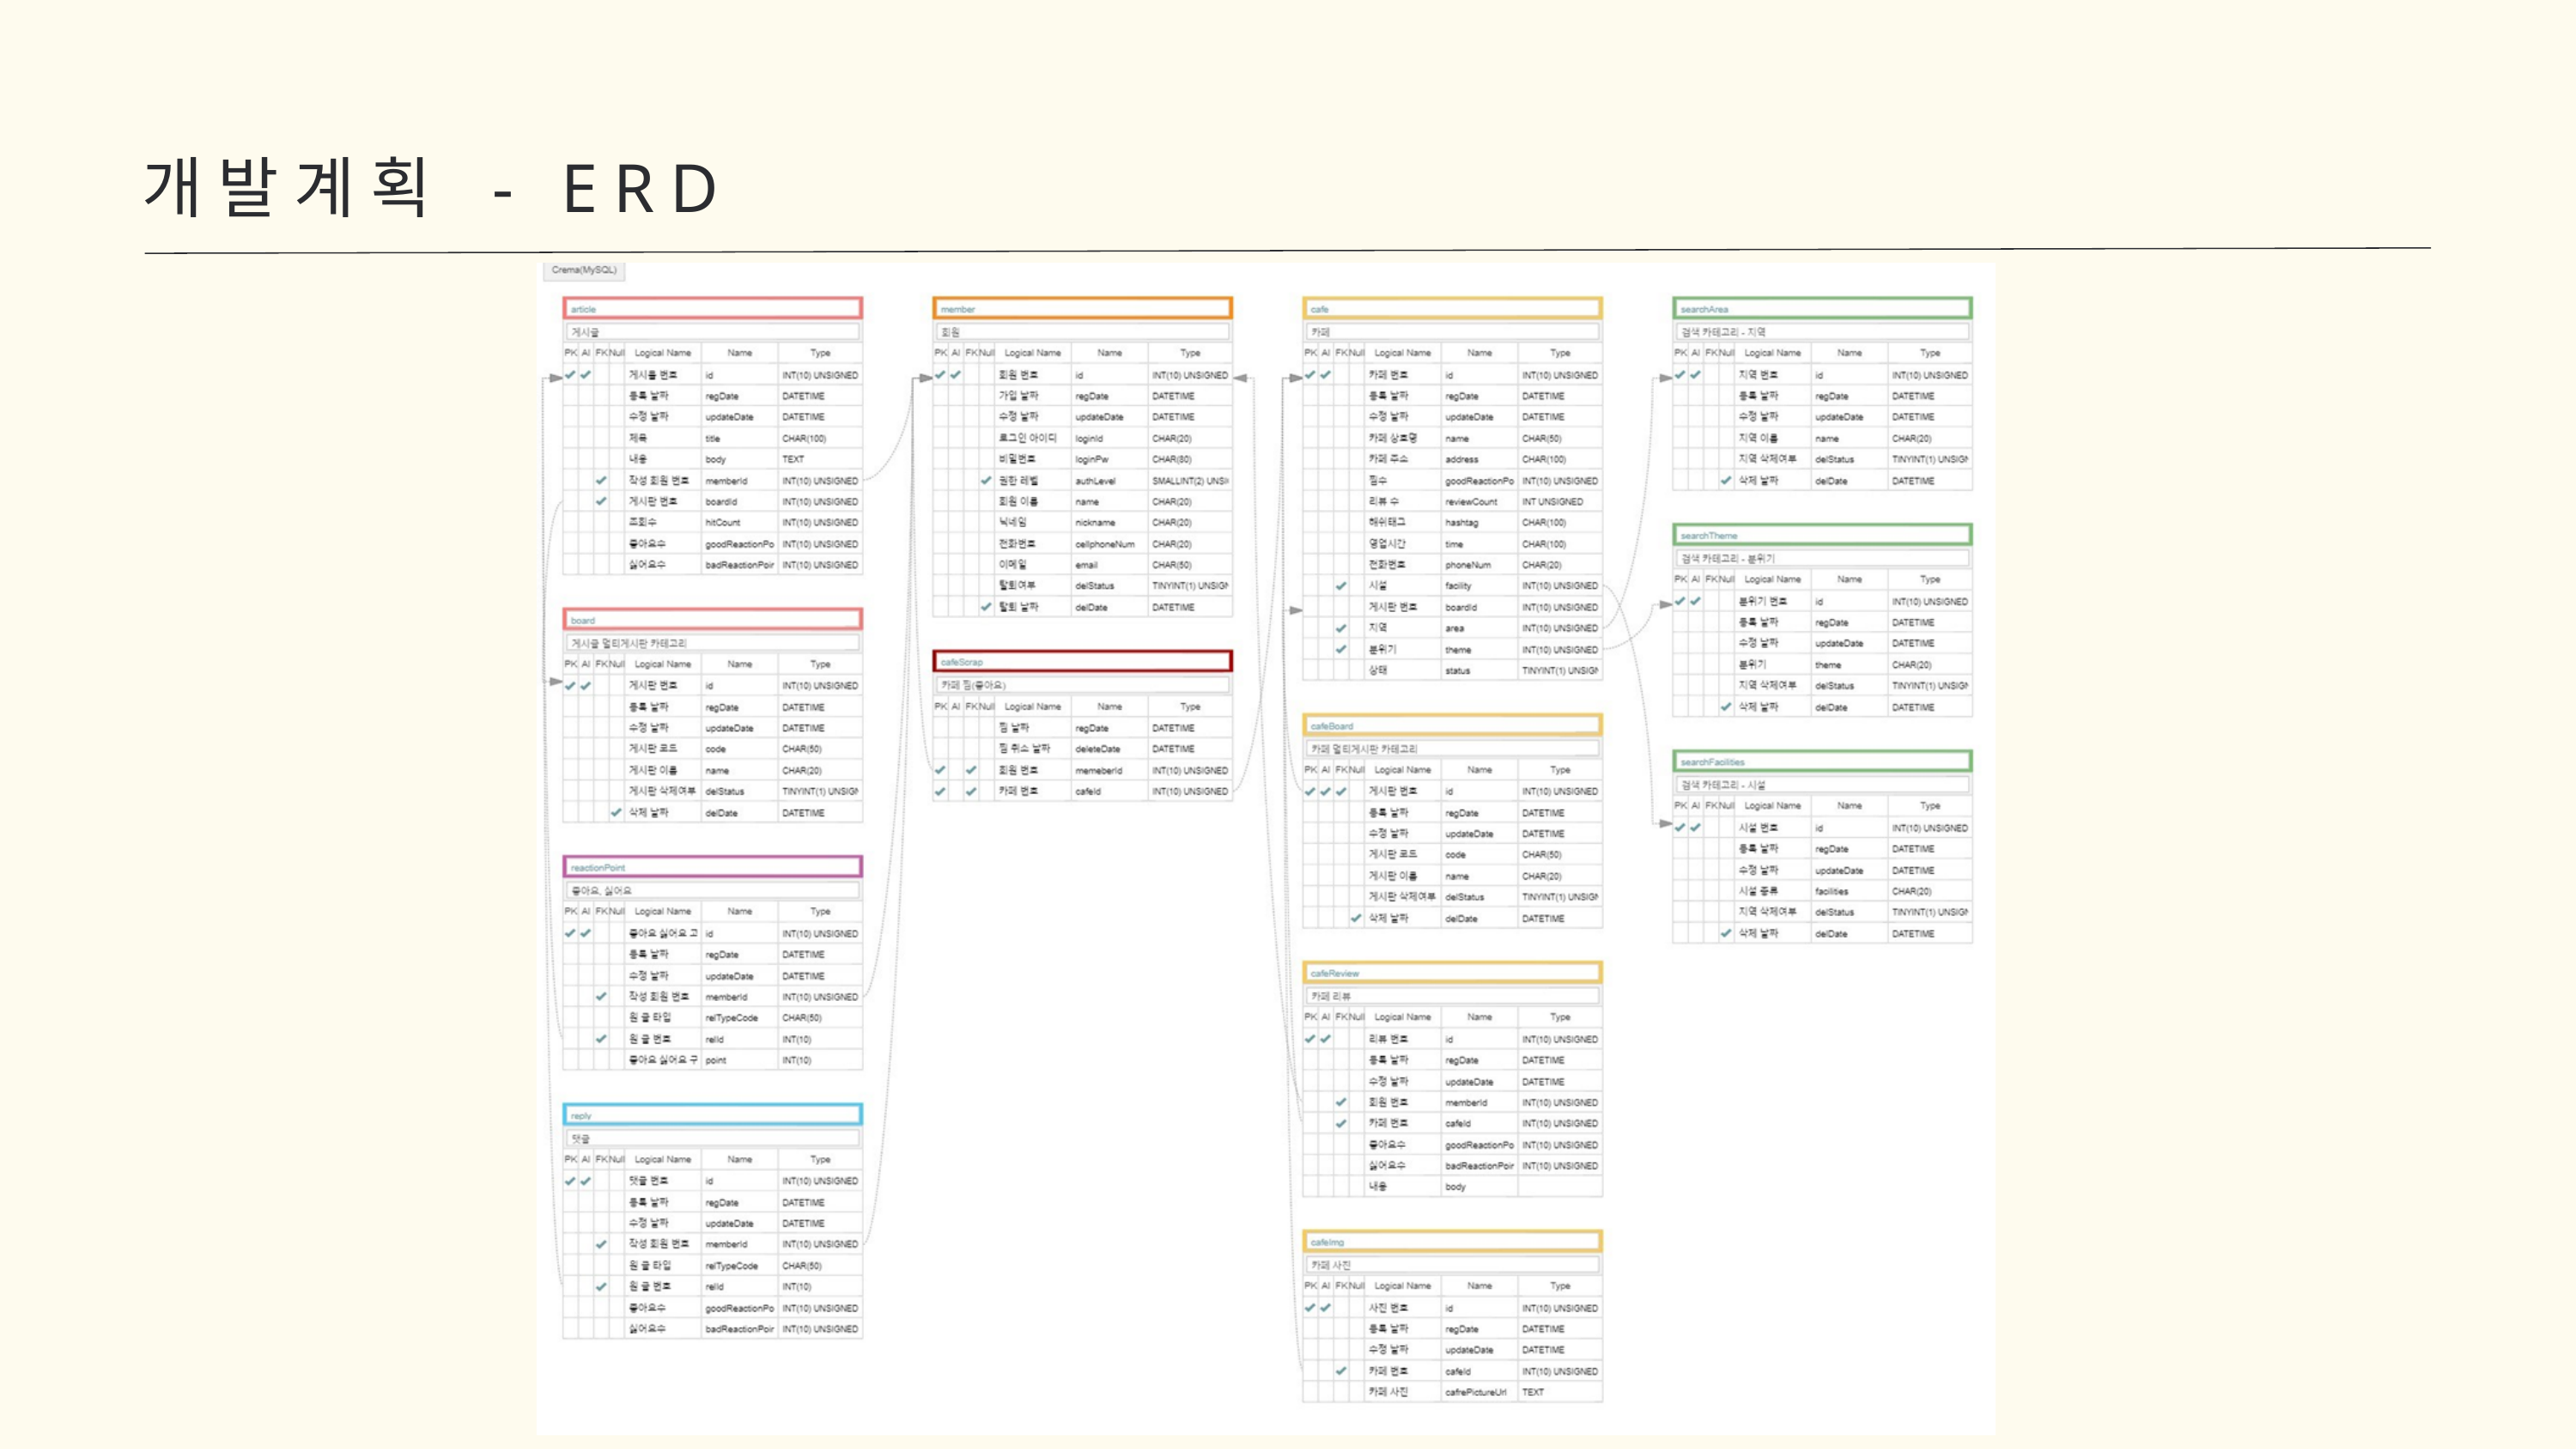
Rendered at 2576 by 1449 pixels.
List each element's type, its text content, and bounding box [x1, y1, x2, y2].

text_box [536, 263, 1996, 1435]
text_box 개발계획 - ERD [142, 132, 2428, 226]
